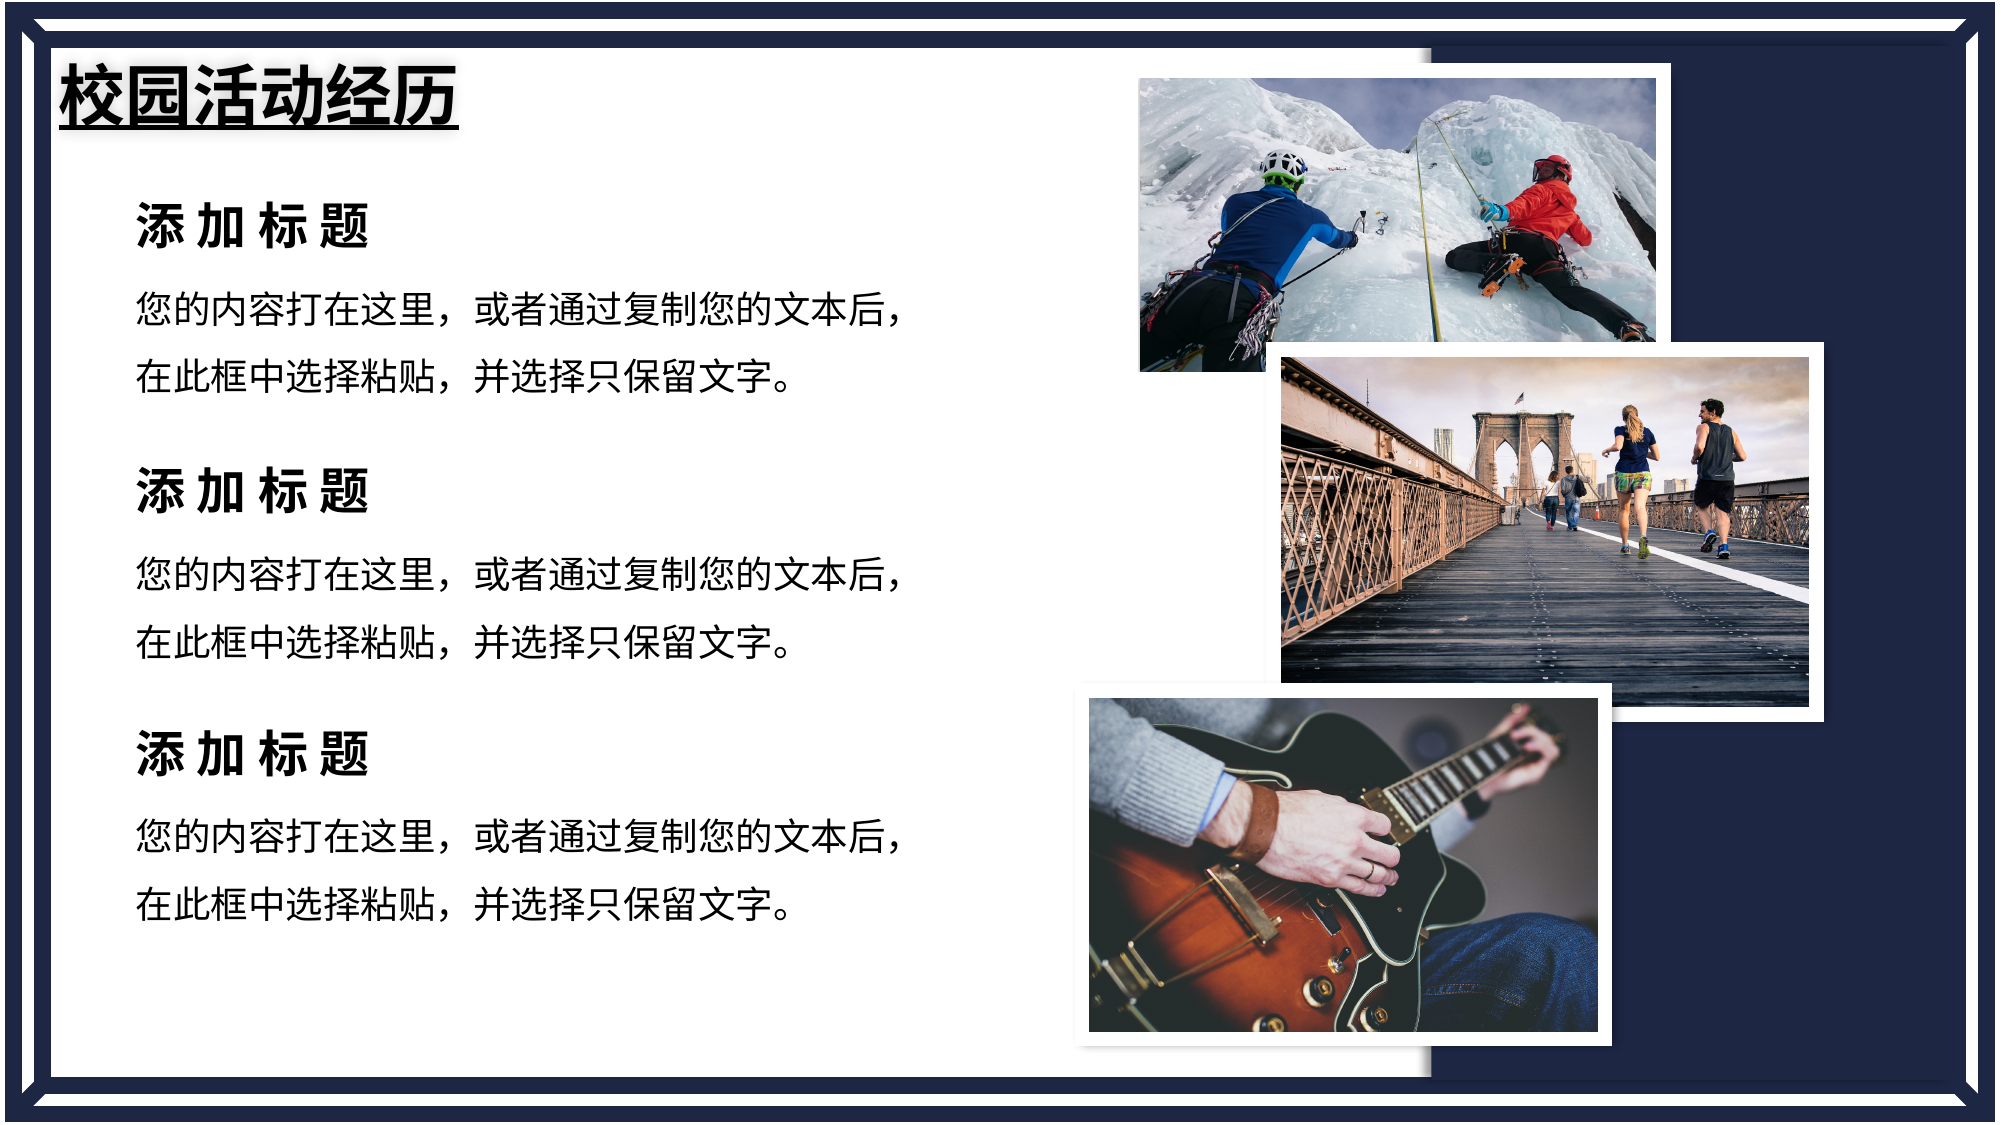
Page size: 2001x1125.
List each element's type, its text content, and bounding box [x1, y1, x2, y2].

text_box [1430, 45, 1953, 1081]
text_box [121, 187, 928, 400]
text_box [121, 714, 928, 927]
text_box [1130, 70, 1664, 380]
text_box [121, 452, 928, 665]
text_box [12, 10, 1988, 1115]
text_box 校园活动经历 [44, 46, 504, 141]
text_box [1081, 690, 1606, 1039]
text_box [1273, 349, 1817, 715]
